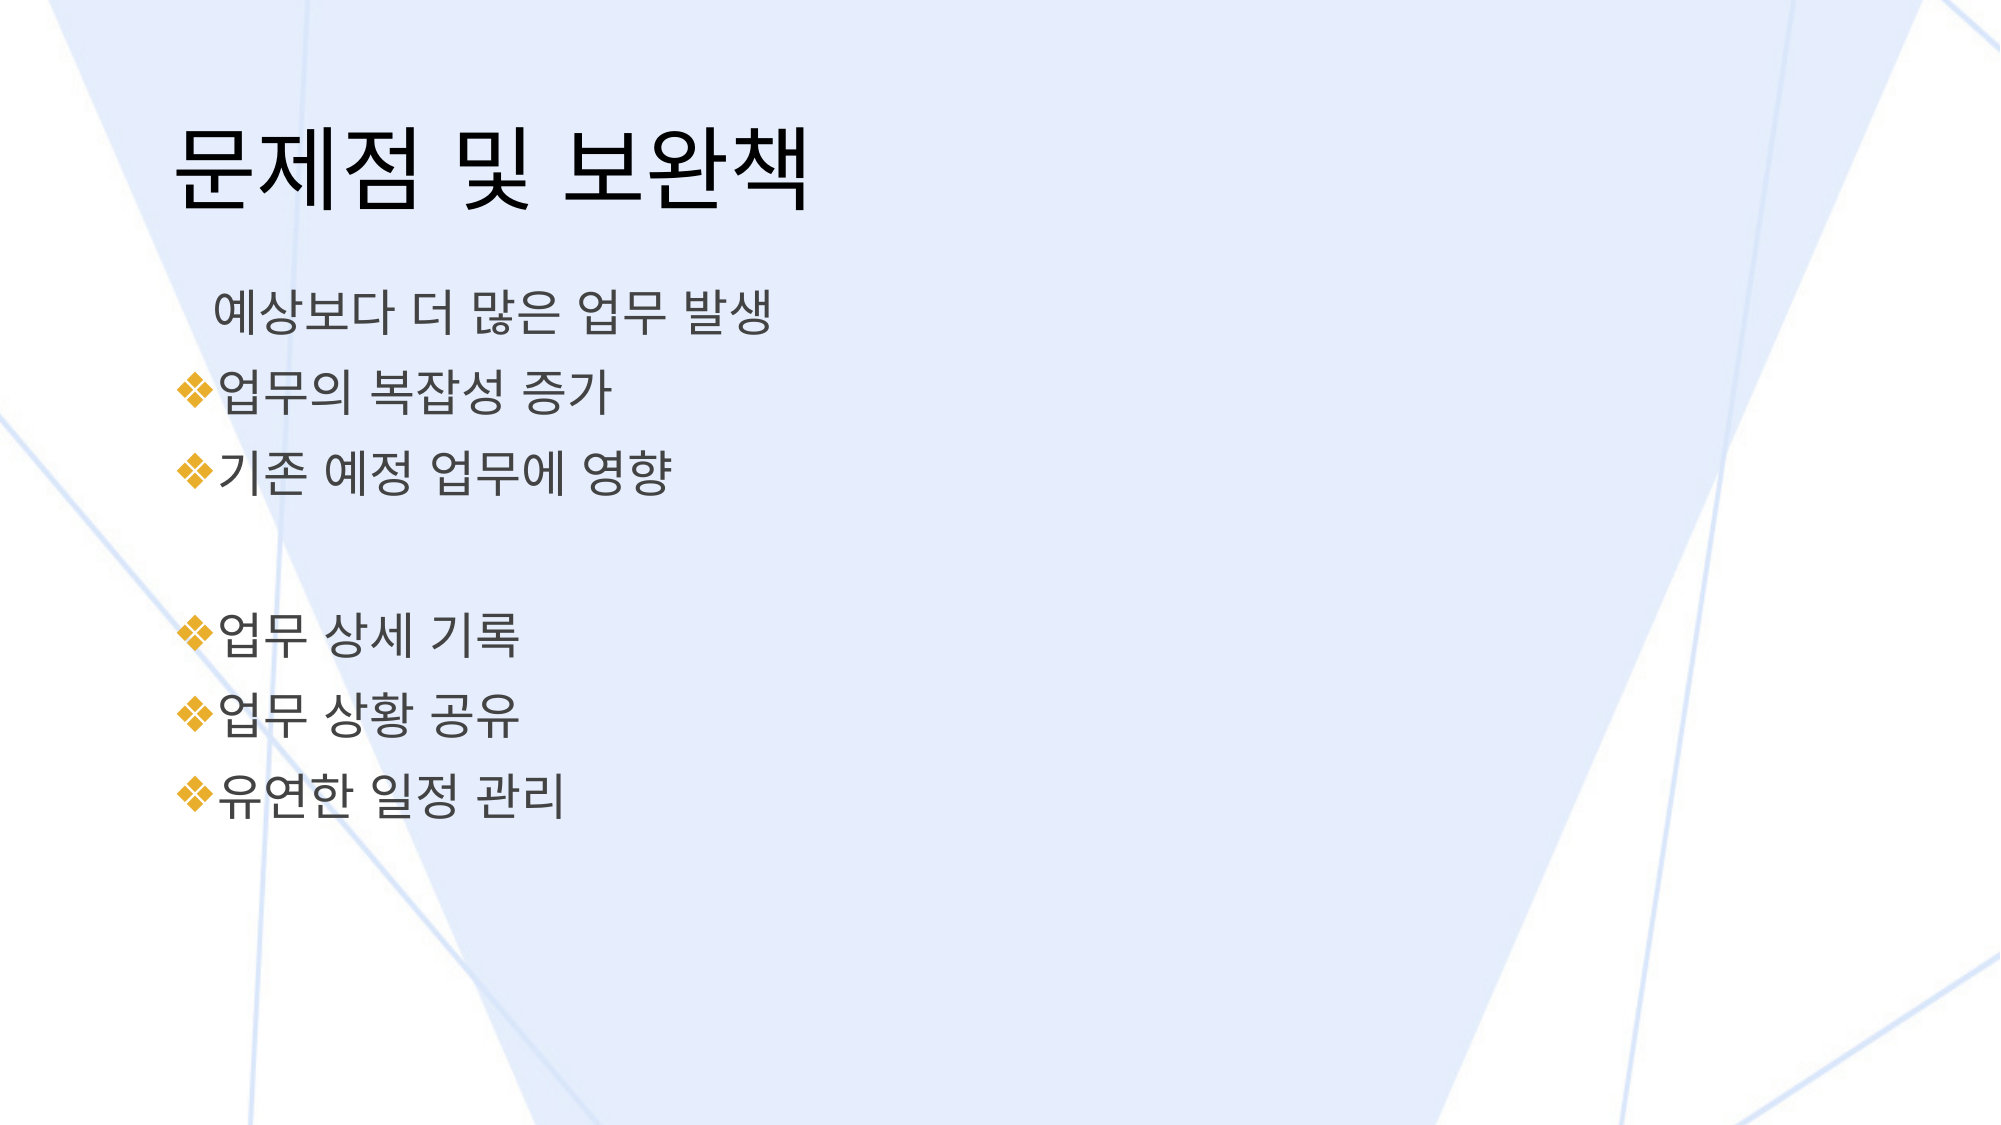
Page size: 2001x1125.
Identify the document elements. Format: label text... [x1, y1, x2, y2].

table_cell [0, 0, 2000, 1125]
title 문제점 및 보완책 [157, 97, 1348, 223]
list 예상보다 더 많은 업무 발생 업무의 복잡성 증가 기존 예정 업무에 영향 업무 상세 기록 업무 상황 공유 유연한 일정 관리 [157, 265, 1843, 1014]
